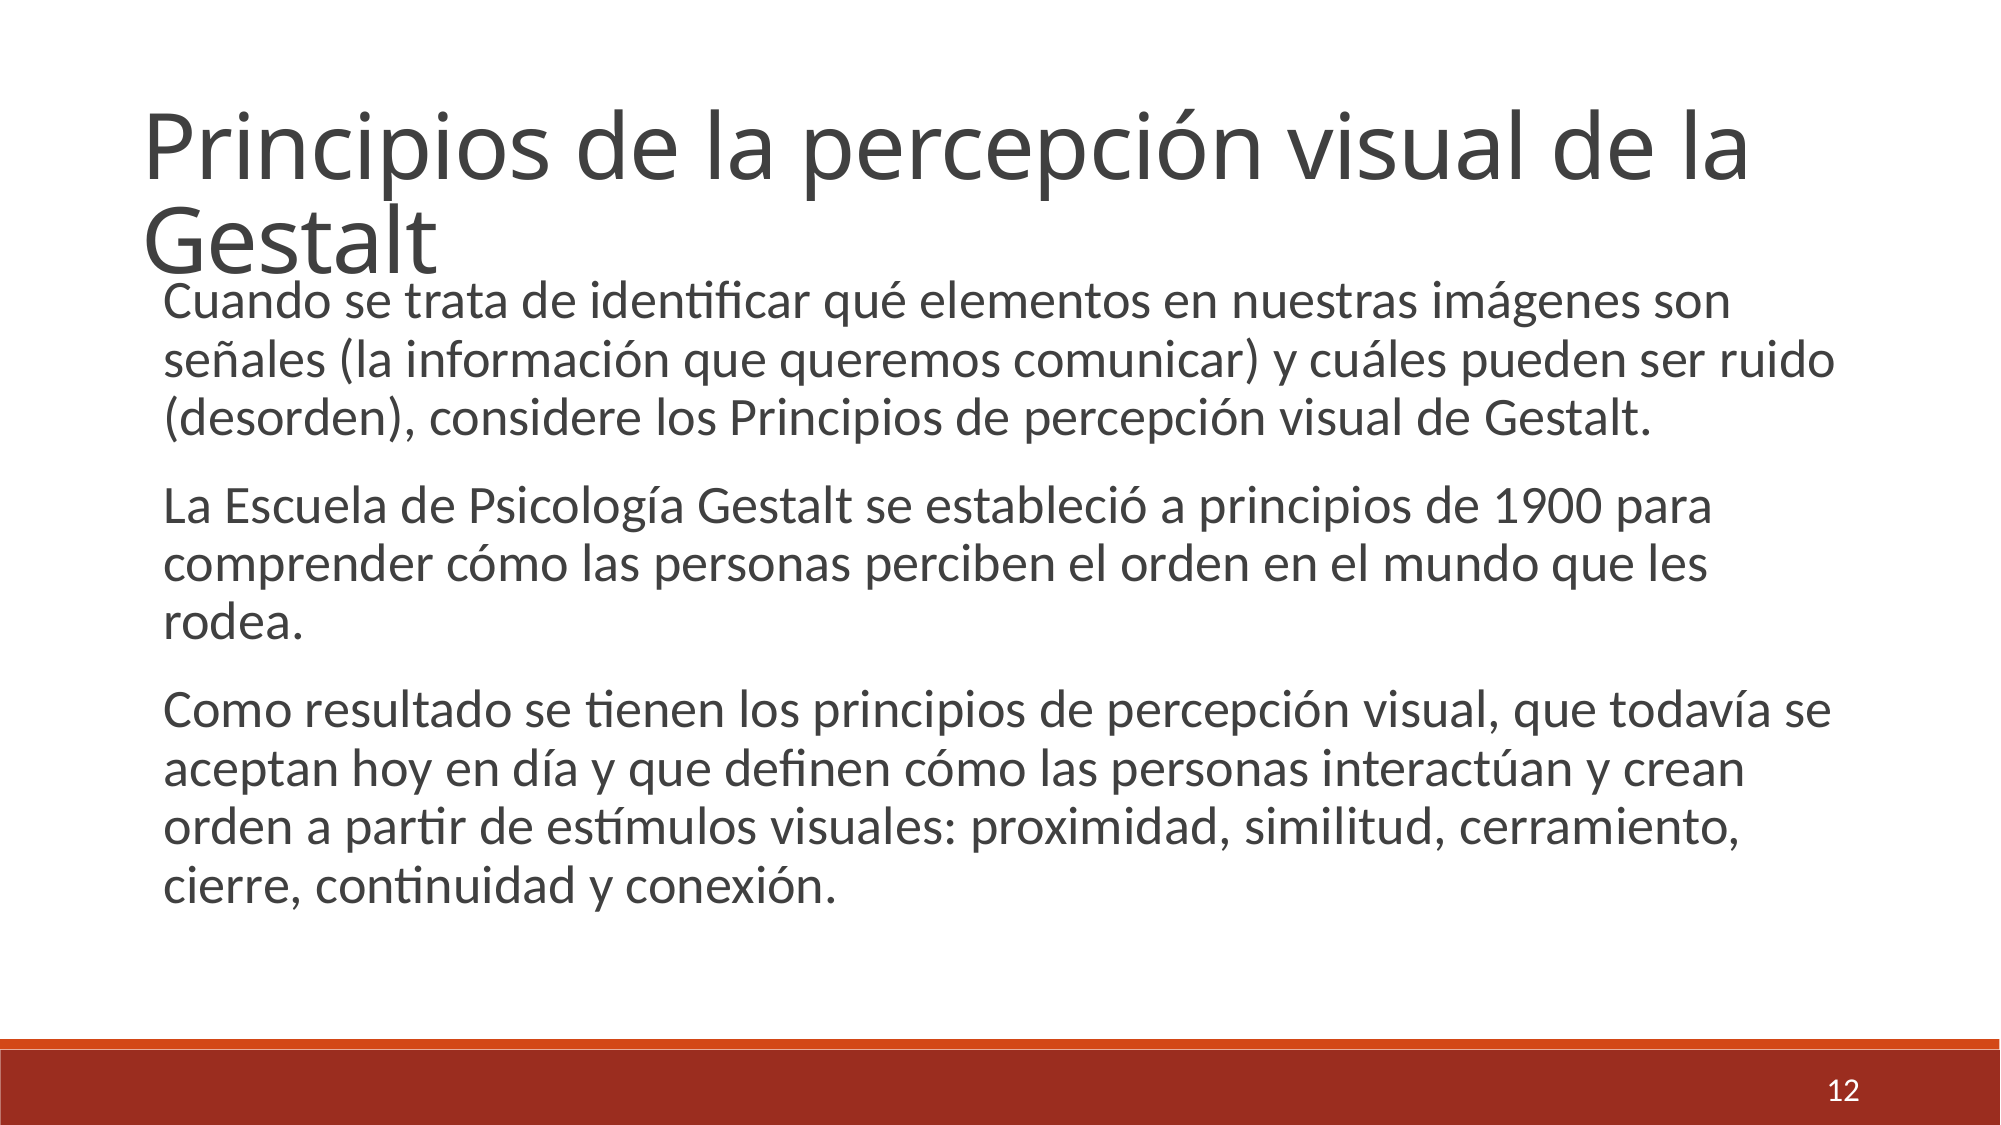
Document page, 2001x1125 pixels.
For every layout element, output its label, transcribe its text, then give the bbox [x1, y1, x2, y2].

text_box Cuando se trata de identificar qué elementos en nuestras imágenes son señales (la información que queremos comunicar) y cuáles pueden ser ruido (desorden), considere los Principios de percepción visual de Gestalt. La Escuela de Psicología Gestalt se estableció a principios de 1900 para comprender cómo las personas perciben el orden en el mundo que les rodea. Como resultado se tienen los principios de percepción visual, que todavía se aceptan hoy en día y que definen cómo las personas interactúan y crean orden a partir de estímulos visuales: proximidad, similitud, cerramiento, cierre, continuidad y conexión. [148, 264, 1875, 1027]
text_box Principios de la percepción visual de la Gestalt [126, 97, 1821, 333]
slide_number 12 [126, 1061, 1875, 1115]
